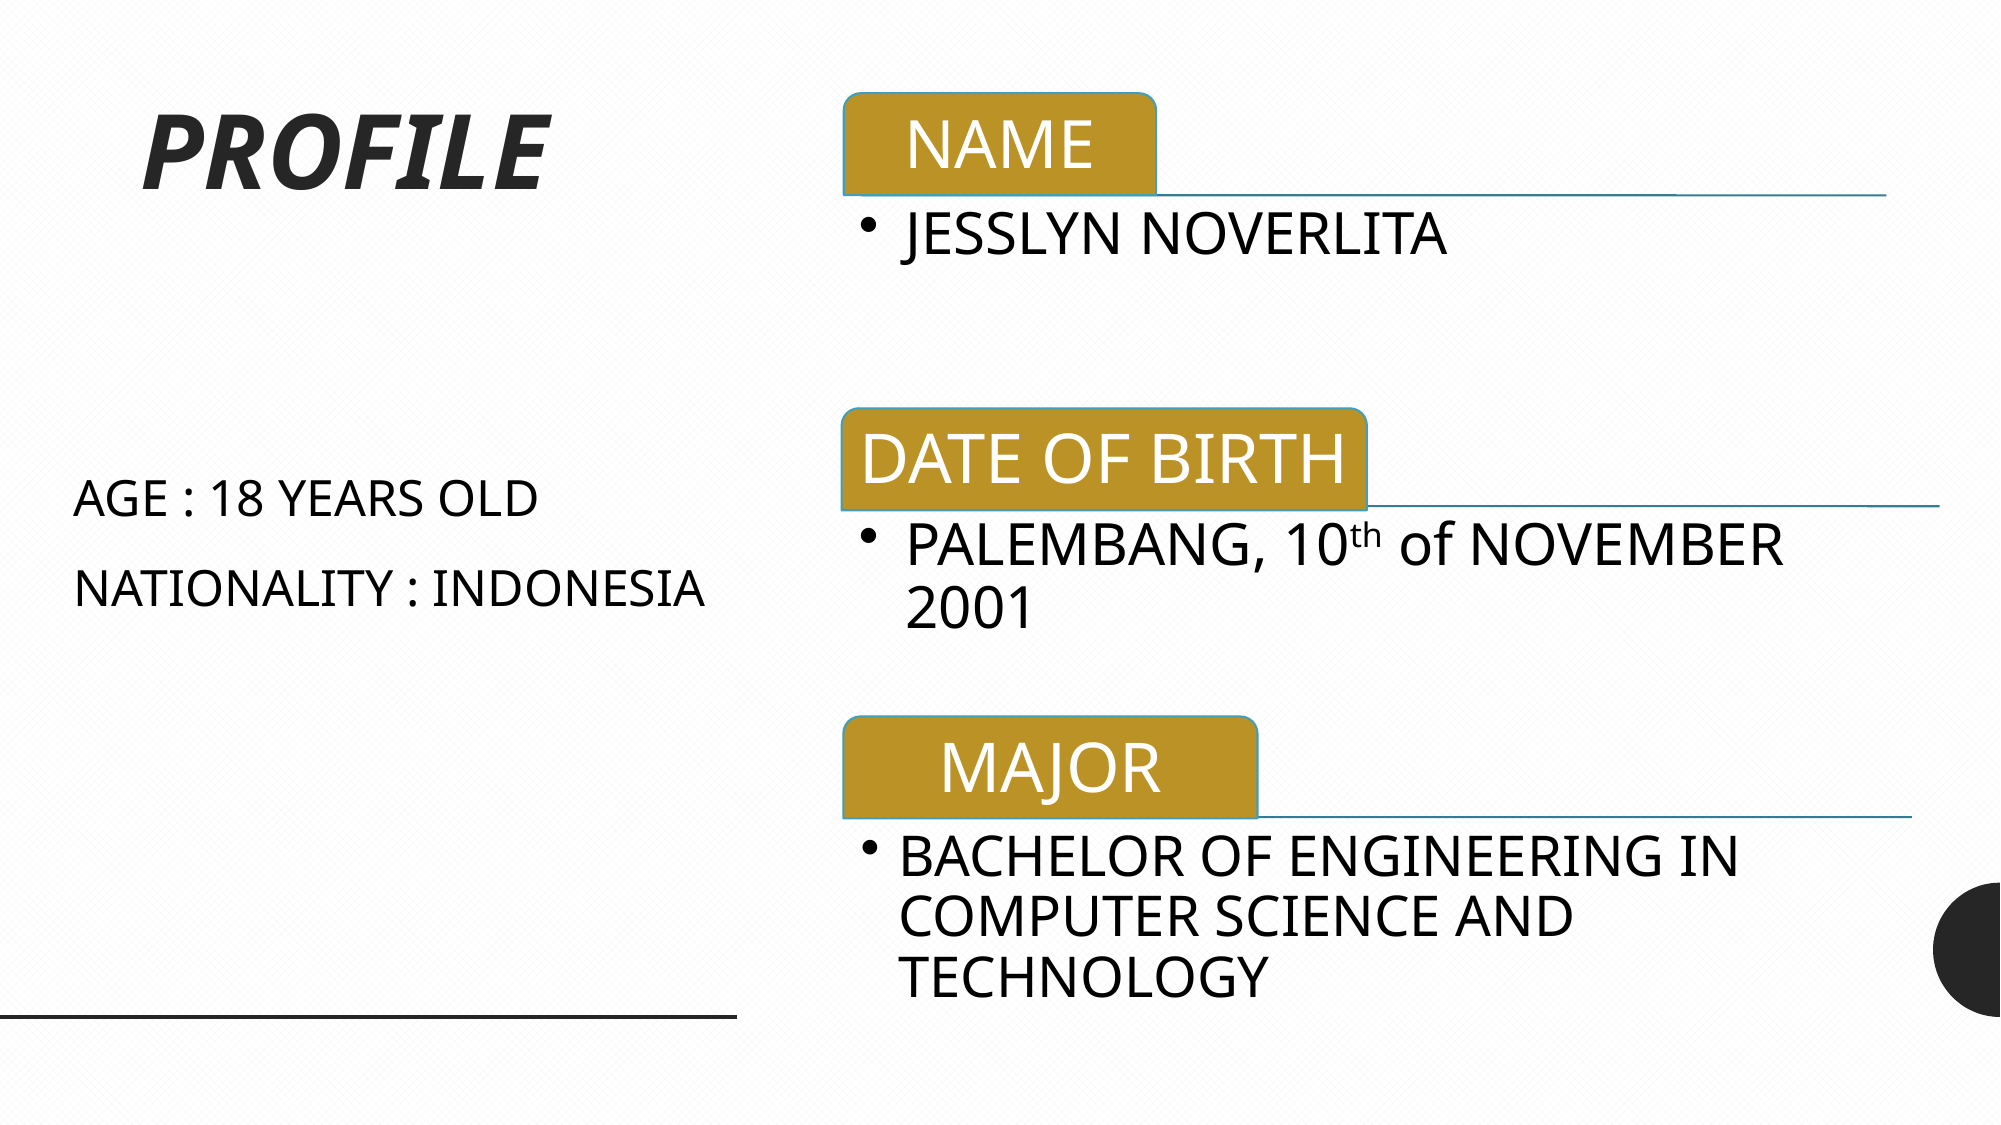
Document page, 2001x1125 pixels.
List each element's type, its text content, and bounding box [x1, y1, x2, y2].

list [849, 93, 1875, 1022]
title PROFILE [125, 91, 754, 905]
text_box AGE : 18 YEARS OLD NATIONALITY : INDONESIA [59, 429, 731, 624]
